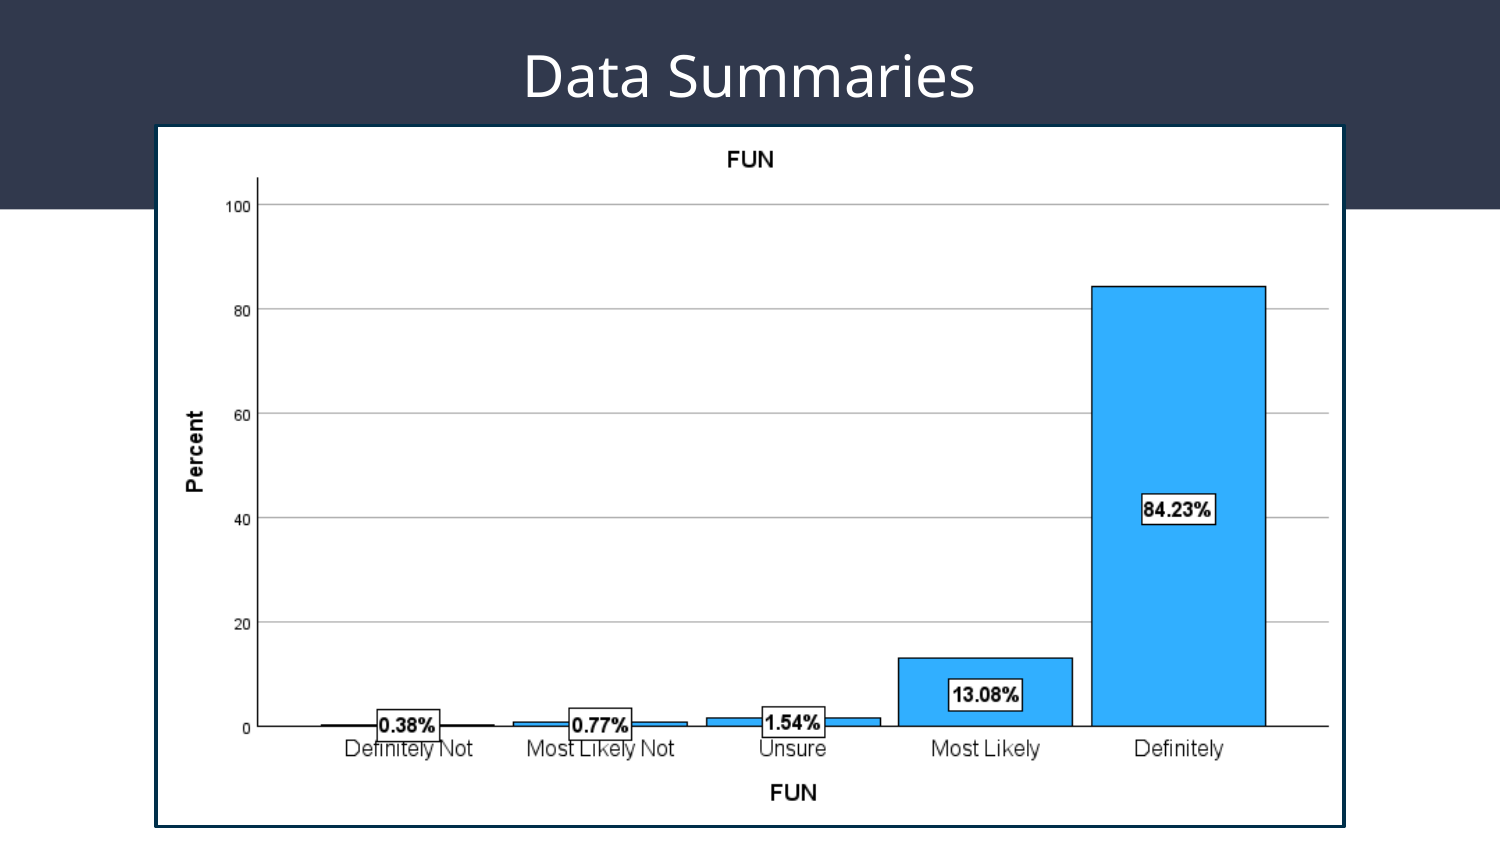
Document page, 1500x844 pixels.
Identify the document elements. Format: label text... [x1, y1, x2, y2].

picture [157, 126, 1343, 826]
title Data Summaries [58, 24, 1457, 127]
